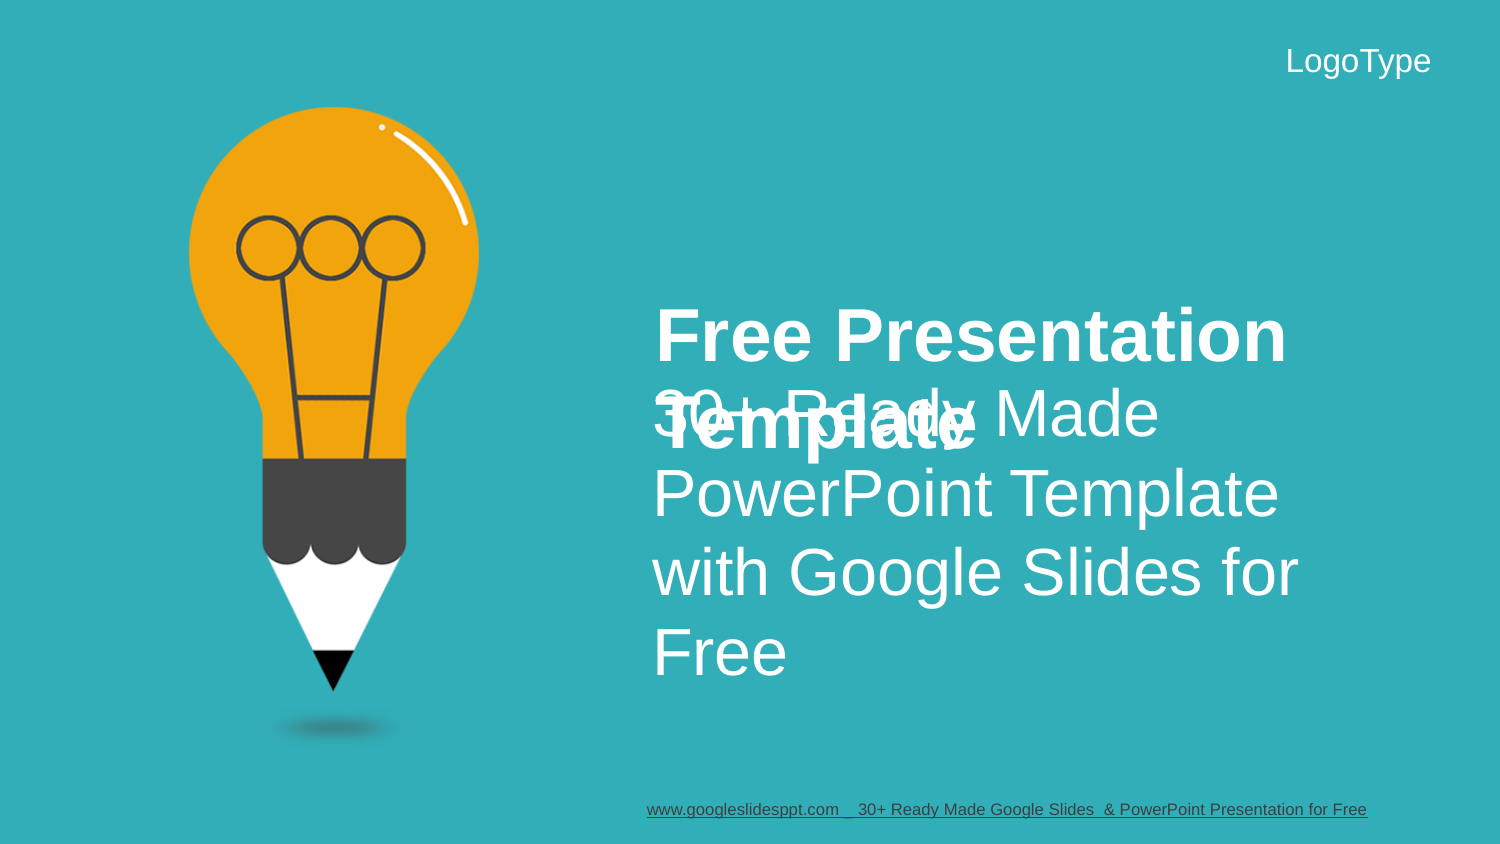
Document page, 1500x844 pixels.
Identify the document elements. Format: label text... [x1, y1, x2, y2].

title Free Presentation Template [640, 268, 1341, 499]
text_box LogoType [1210, 32, 1447, 88]
text_box www.googleslidesppt.com _ 30+ Ready Made Google Slides & PowerPoint Presentation for Free [631, 791, 1412, 827]
picture [189, 107, 479, 751]
subtitle 30+ Ready Made PowerPoint Template with Google Slides for Free [637, 494, 1334, 564]
